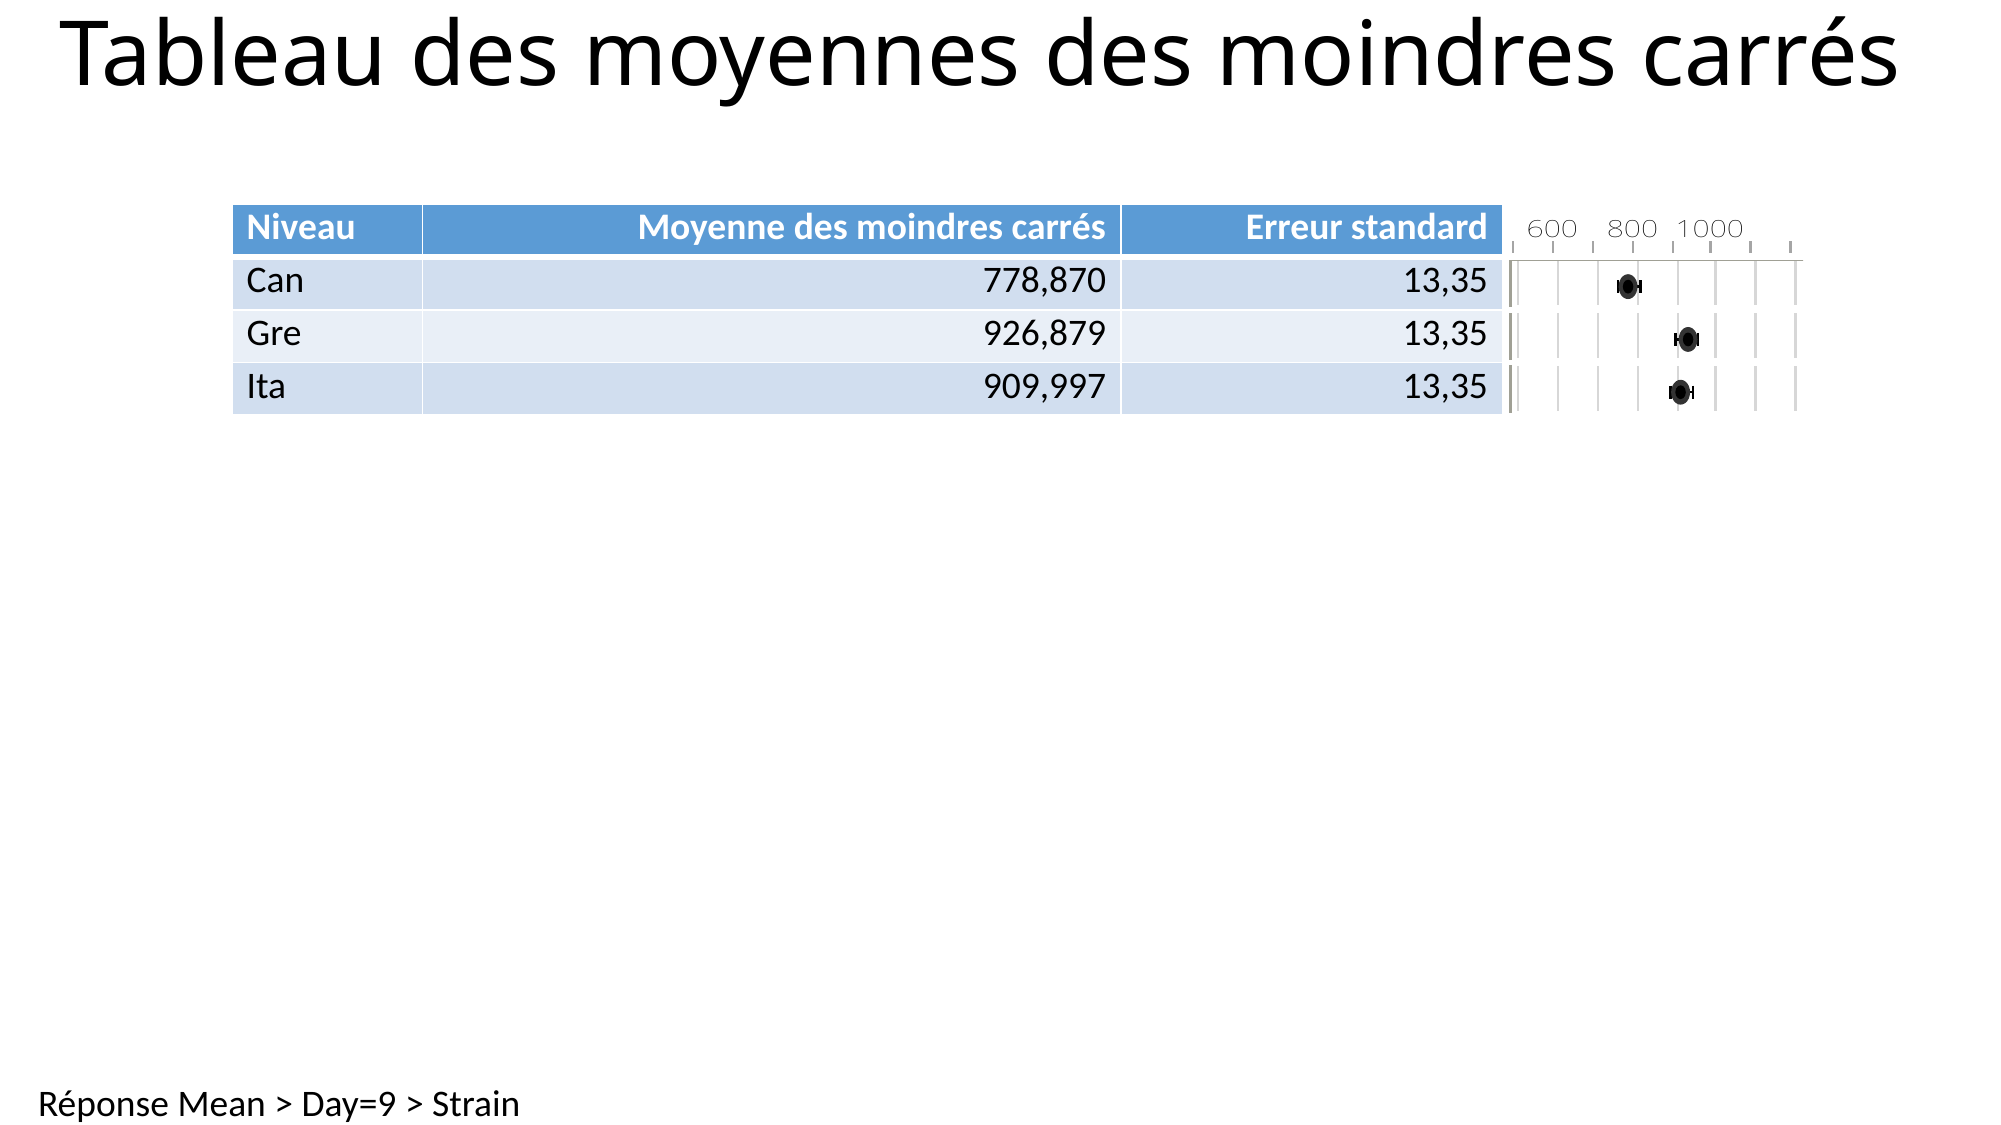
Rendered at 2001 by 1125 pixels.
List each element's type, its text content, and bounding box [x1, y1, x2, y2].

table_cell 909,997 [423, 363, 1120, 414]
table_header Niveau [233, 205, 422, 254]
table_cell 778,870 [423, 260, 1120, 309]
table_cell Ita [233, 363, 422, 414]
text_box Réponse Mean > Day=9 > Strain [38, 1079, 522, 1125]
table_cell [1504, 260, 1805, 309]
table_cell 13,35 [1122, 260, 1502, 309]
table_header Erreur standard [1122, 205, 1502, 254]
table_cell [1504, 311, 1805, 362]
table_cell 13,35 [1122, 363, 1502, 414]
title Tableau des moyennes des moindres carrés [0, 0, 1963, 113]
table_header [1504, 205, 1805, 254]
table_cell 926,879 [423, 311, 1120, 362]
table_cell [1504, 363, 1805, 414]
table_cell Gre [233, 311, 422, 362]
table_cell Can [233, 260, 422, 309]
table_header Moyenne des moindres carrés [423, 205, 1120, 254]
table_cell 13,35 [1122, 311, 1502, 362]
